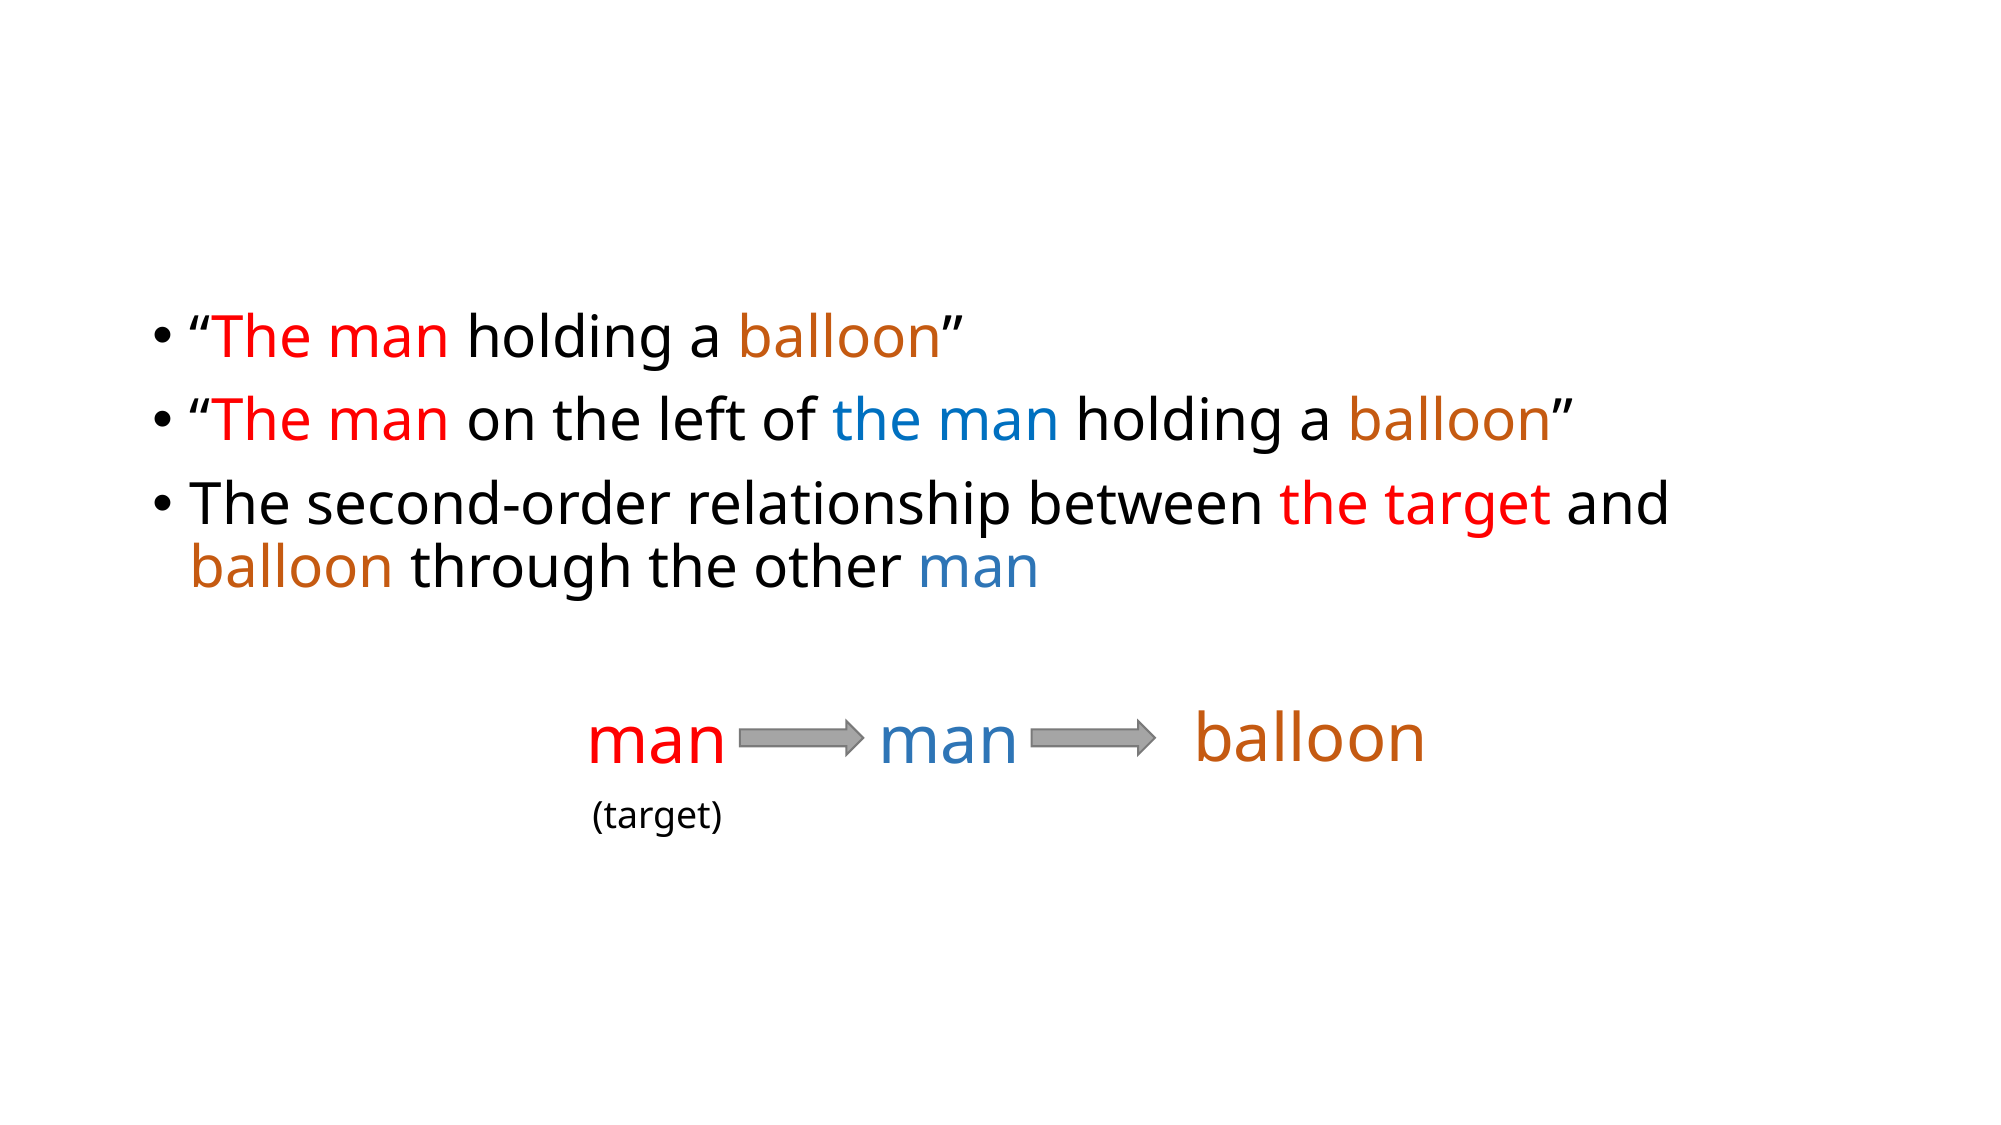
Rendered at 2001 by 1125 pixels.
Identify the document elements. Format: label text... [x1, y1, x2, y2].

text_box (target) [577, 783, 746, 844]
text_box [764, 718, 863, 758]
list “The man holding a balloon” “The man on the left of the man holding a balloon” The second-order relationship between the target and balloon through the other man [137, 299, 1875, 755]
text_box man [571, 689, 764, 785]
text_box [1030, 718, 1157, 758]
text_box balloon [1178, 687, 1502, 783]
text_box man [863, 689, 1055, 785]
